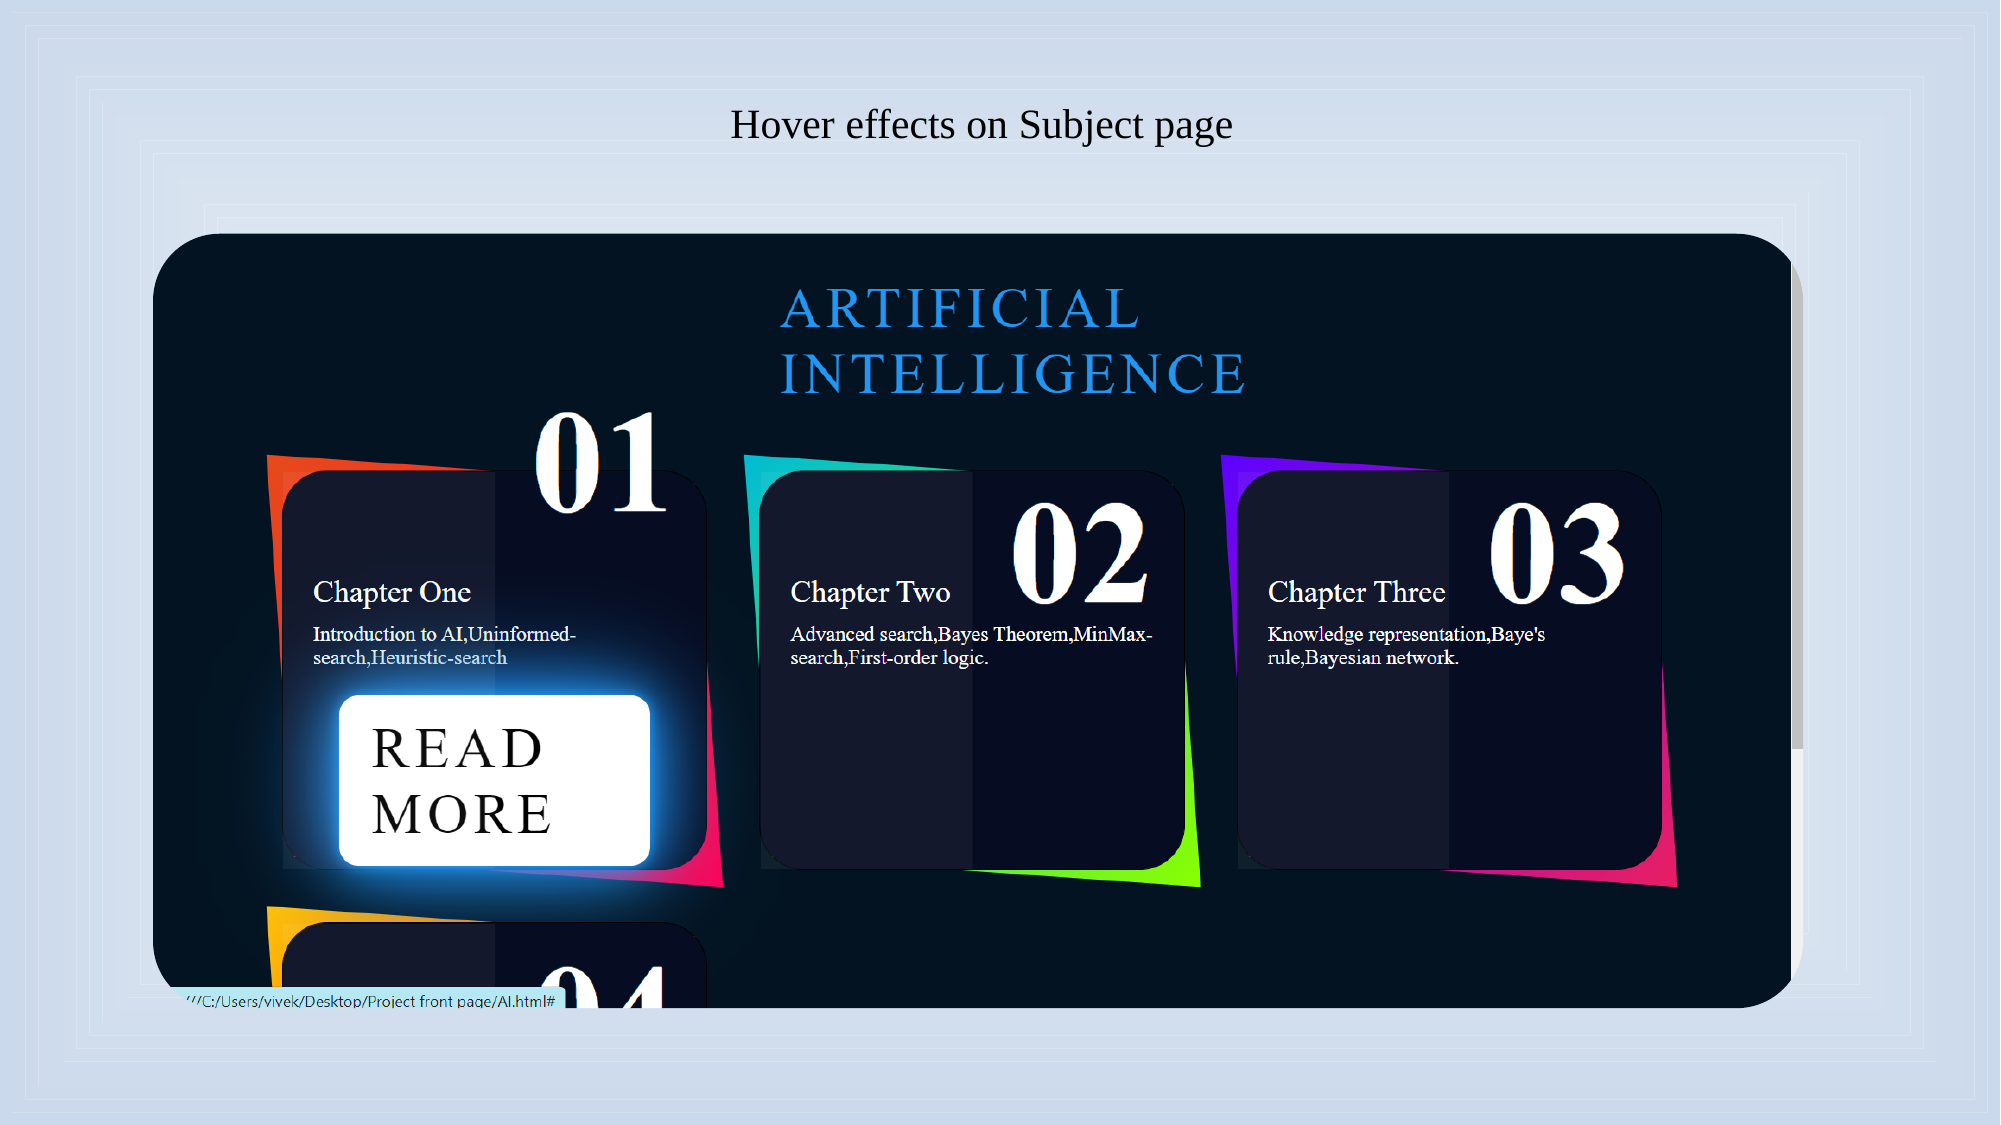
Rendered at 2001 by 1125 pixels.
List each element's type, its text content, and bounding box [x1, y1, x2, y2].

text_box Hover effects on Subject page [715, 89, 1277, 154]
picture [152, 233, 1804, 1009]
